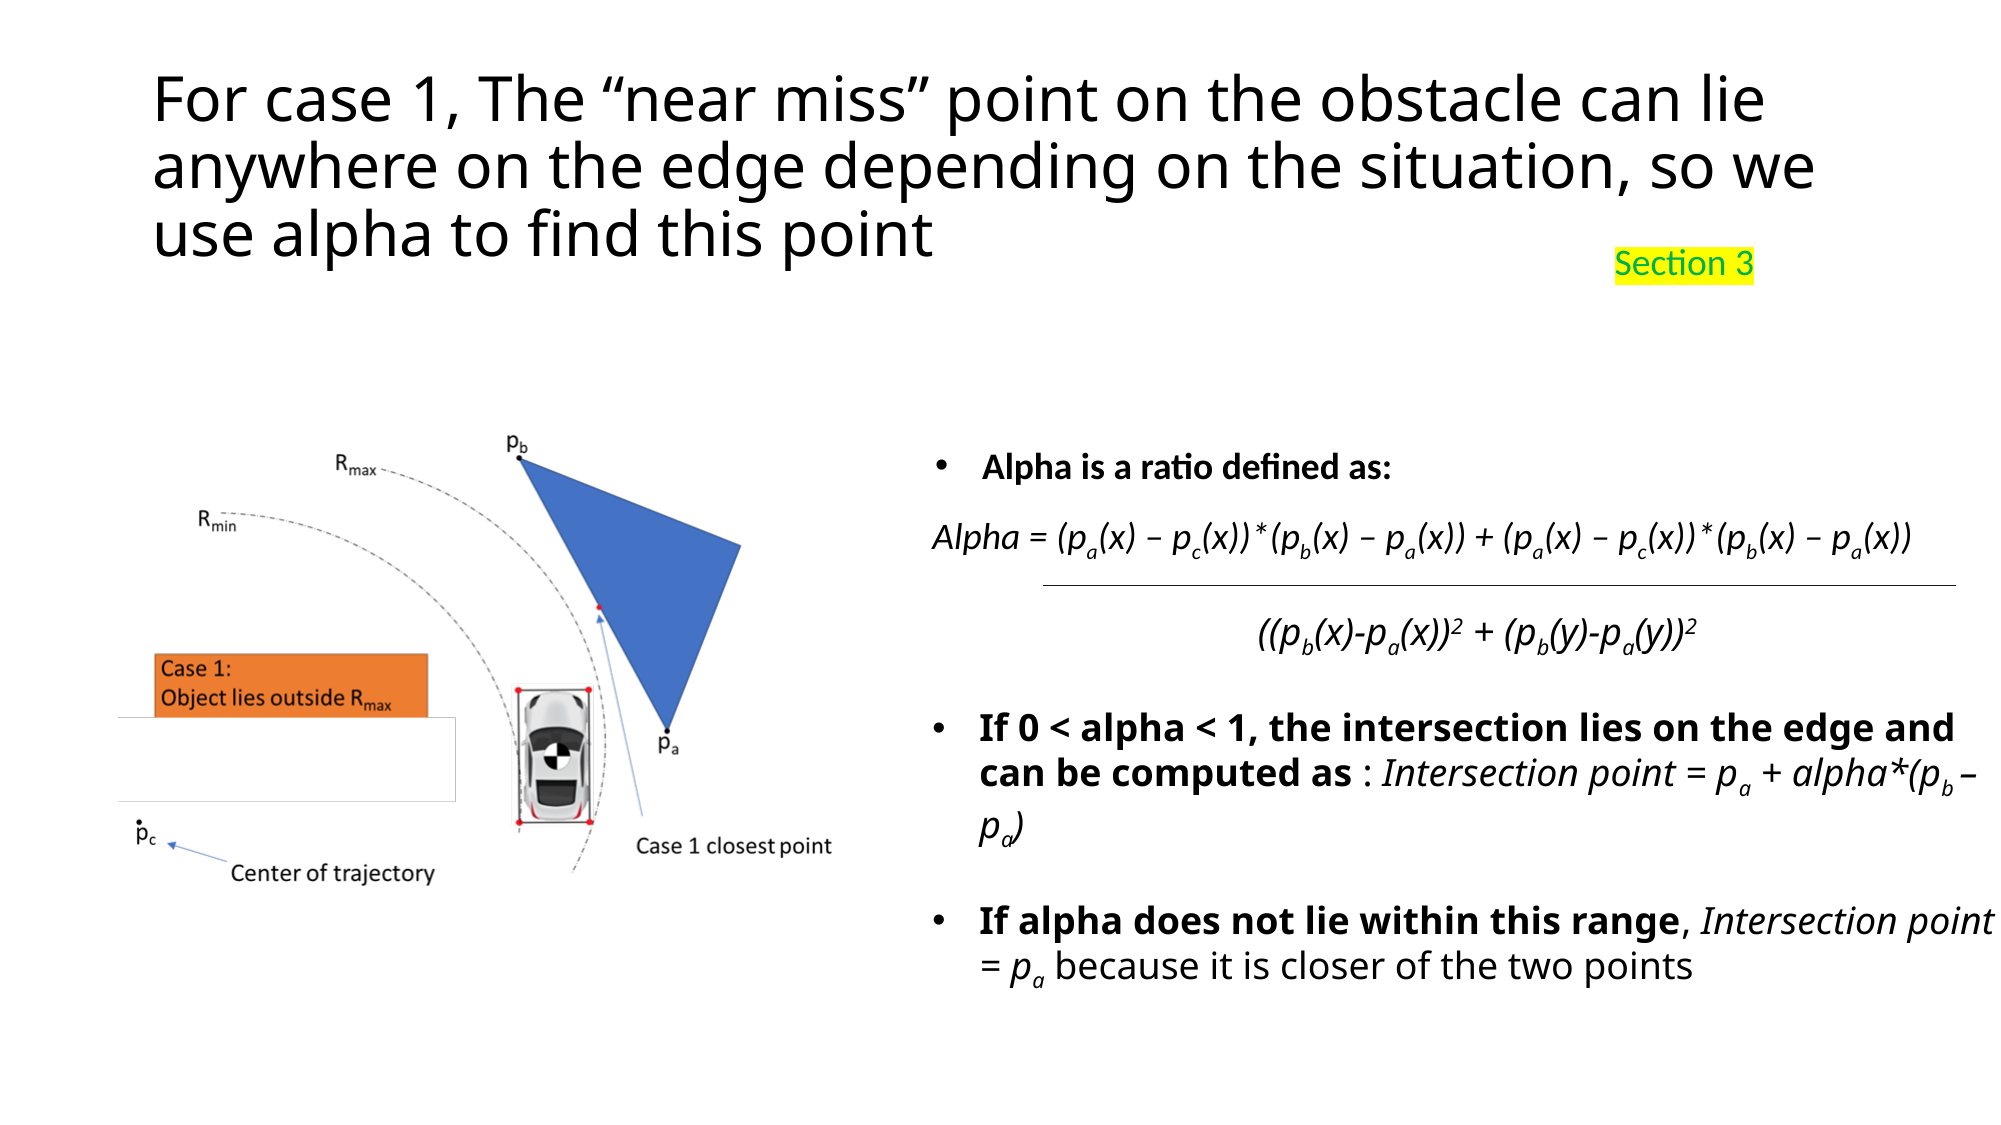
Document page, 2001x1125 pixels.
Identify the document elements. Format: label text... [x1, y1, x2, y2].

text_box Alpha = (pa(x) – pc(x))*(pb(x) – pa(x)) + (pa(x) – pc(x))*(pb(x) – pa(x)) ((pb(x)-pa(x))2 + (pb(y)-pa(y))2 If 0 < alpha < 1, the intersection lies on the edge and can be computed as : Intersection point = pa + alpha*(pb – pa) If alpha does not lie within this range, Intersection point = pa because it is closer of the two points [917, 504, 2000, 1125]
picture [118, 415, 845, 904]
title For case 1, The “near miss” point on the obstacle can lie anywhere on the edge depending on the situation, so we use alpha to find this point [137, 59, 1863, 278]
text_box Alpha is a ratio defined as: [920, 434, 1434, 495]
text_box Section 3 [1599, 230, 1787, 291]
